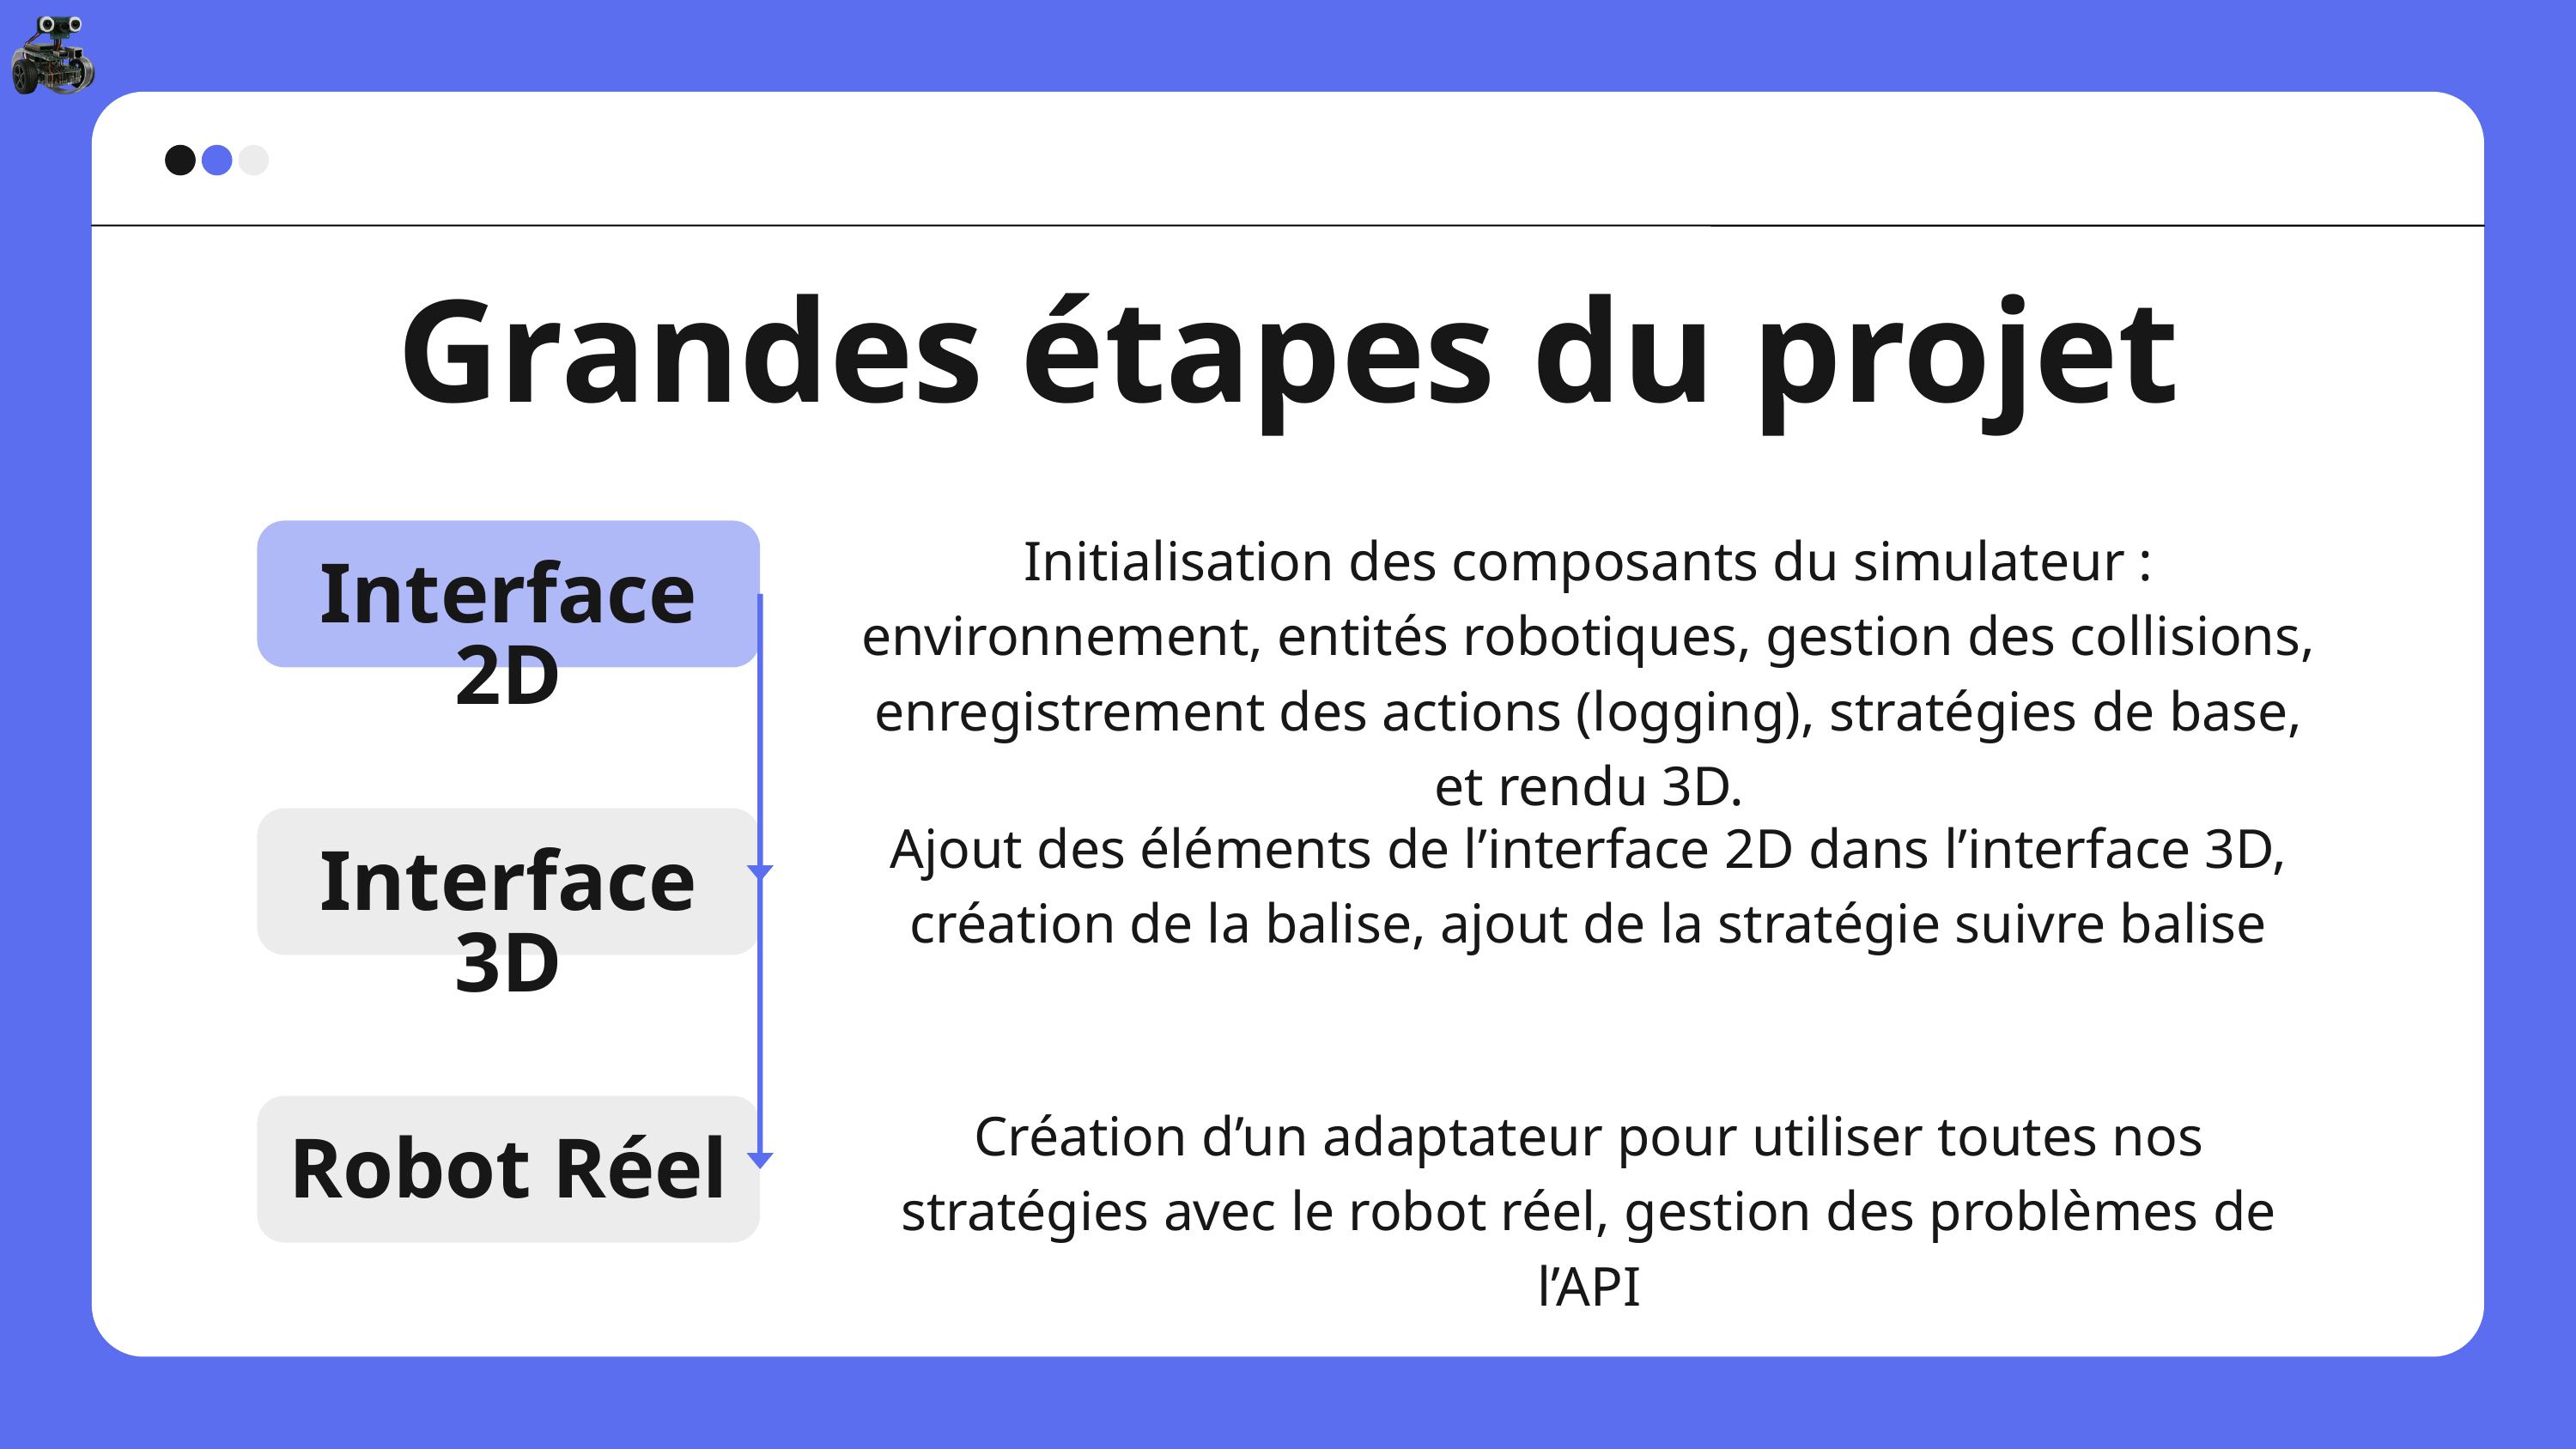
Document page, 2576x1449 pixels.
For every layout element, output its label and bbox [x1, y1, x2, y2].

text_box [257, 1095, 761, 1243]
text_box [257, 520, 761, 668]
text_box [257, 808, 761, 955]
text_box [0, 0, 110, 110]
text_box [91, 91, 2485, 1357]
